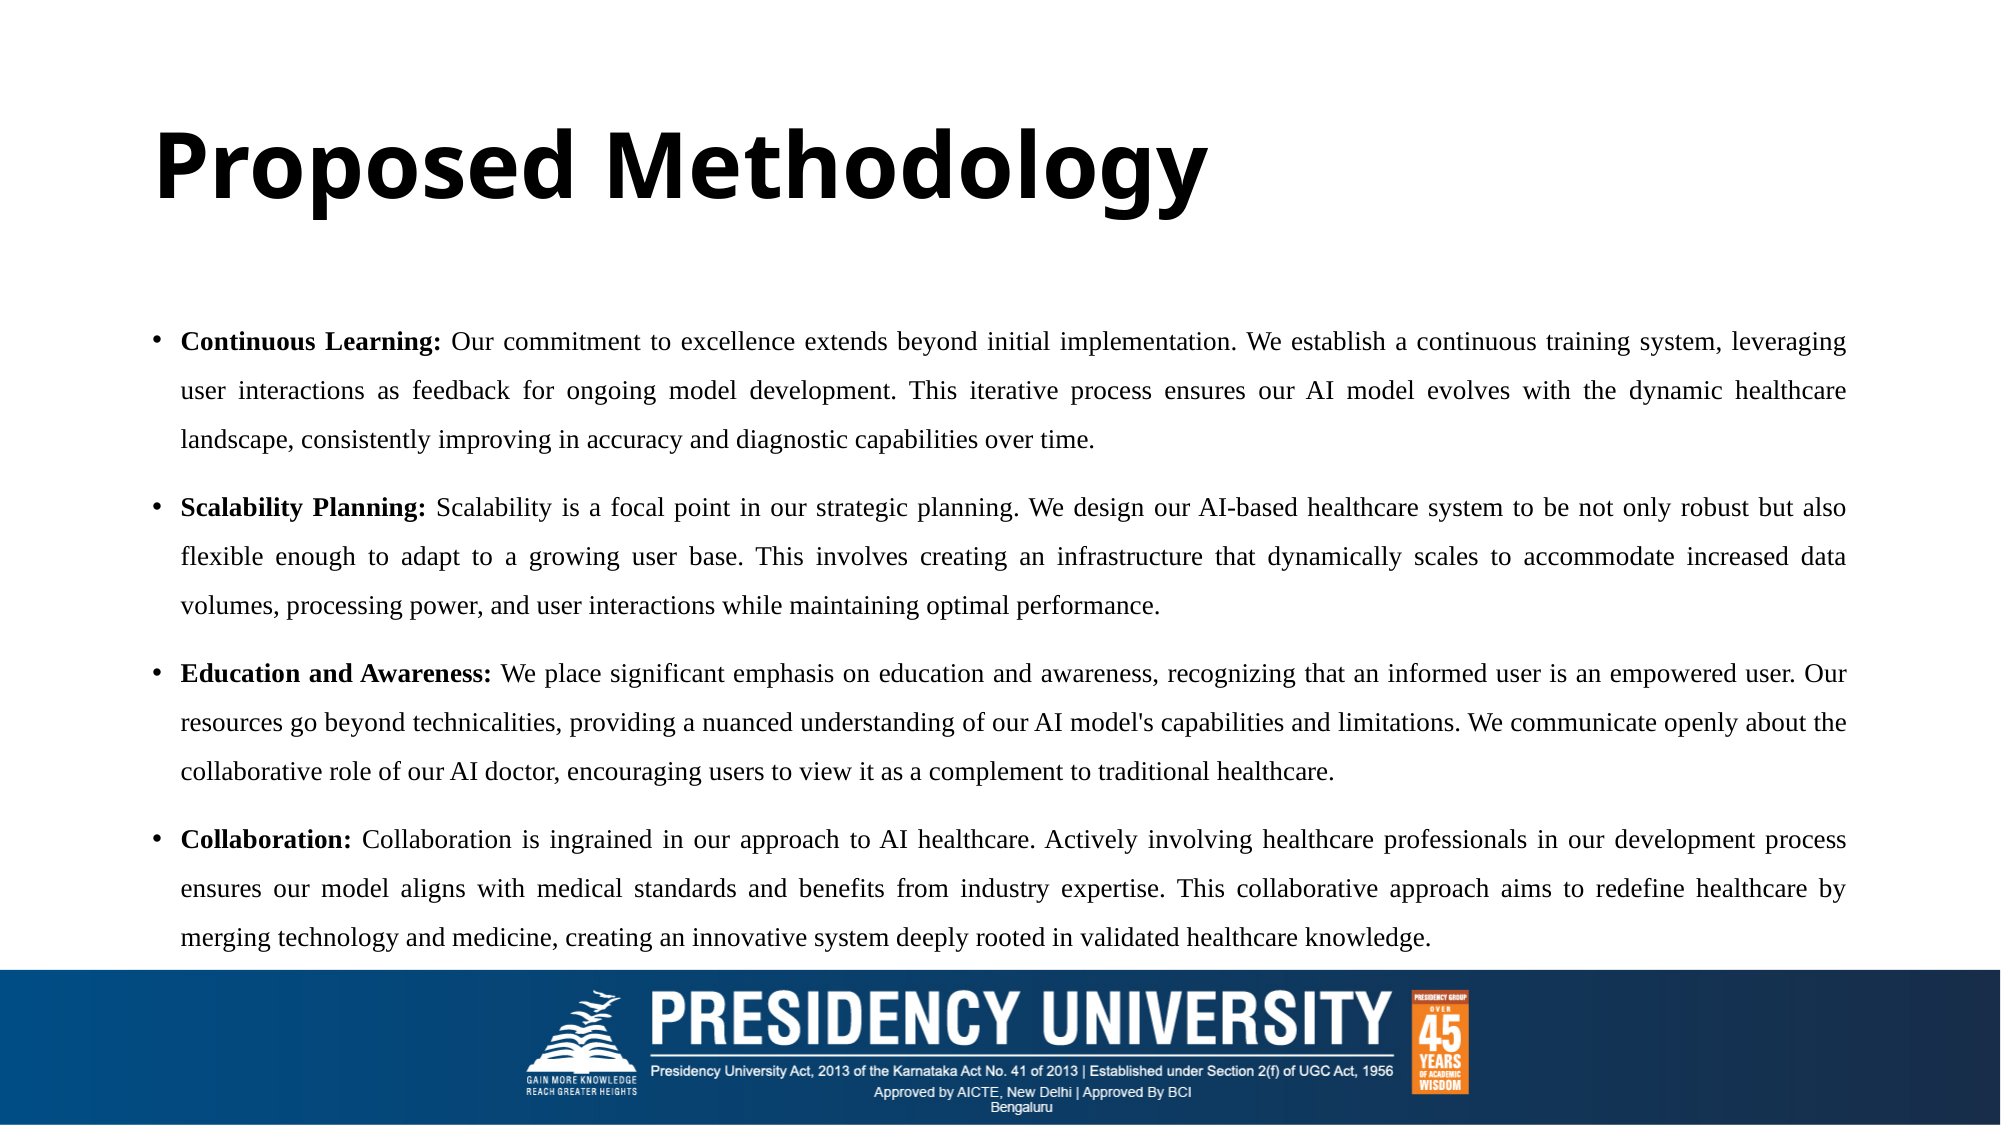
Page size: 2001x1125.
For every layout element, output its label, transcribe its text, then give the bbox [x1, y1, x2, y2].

list Continuous Learning: Our commitment to excellence extends beyond initial implementation. We establish a continuous training system, leveraging user interactions as feedback for ongoing model development. This iterative process ensures our AI model evolves with the dynamic healthcare landscape, consistently improving in accuracy and diagnostic capabilities over time. Scalability Planning: Scalability is a focal point in our strategic planning. We design our AI-based healthcare system to be not only robust but also flexible enough to adapt to a growing user base. This involves creating an infrastructure that dynamically scales to accommodate increased data volumes, processing power, and user interactions while maintaining optimal performance. Education and Awareness: We place significant emphasis on education and awareness, recognizing that an informed user is an empowered user. Our resources go beyond technicalities, providing a nuanced understanding of our AI model's capabilities and limitations. We communicate openly about the collaborative role of our AI doctor, encouraging users to view it as a complement to traditional healthcare. Collaboration: Collaboration is ingrained in our approach to AI healthcare. Actively involving healthcare professionals in our development process ensures our model aligns with medical standards and benefits from industry expertise. This collaborative approach aims to redefine healthcare by merging technology and medicine, creating an innovative system deeply rooted in validated healthcare knowledge. [137, 299, 1863, 965]
picture [0, 0, 2001, 1125]
title Proposed Methodology [137, 59, 1863, 278]
